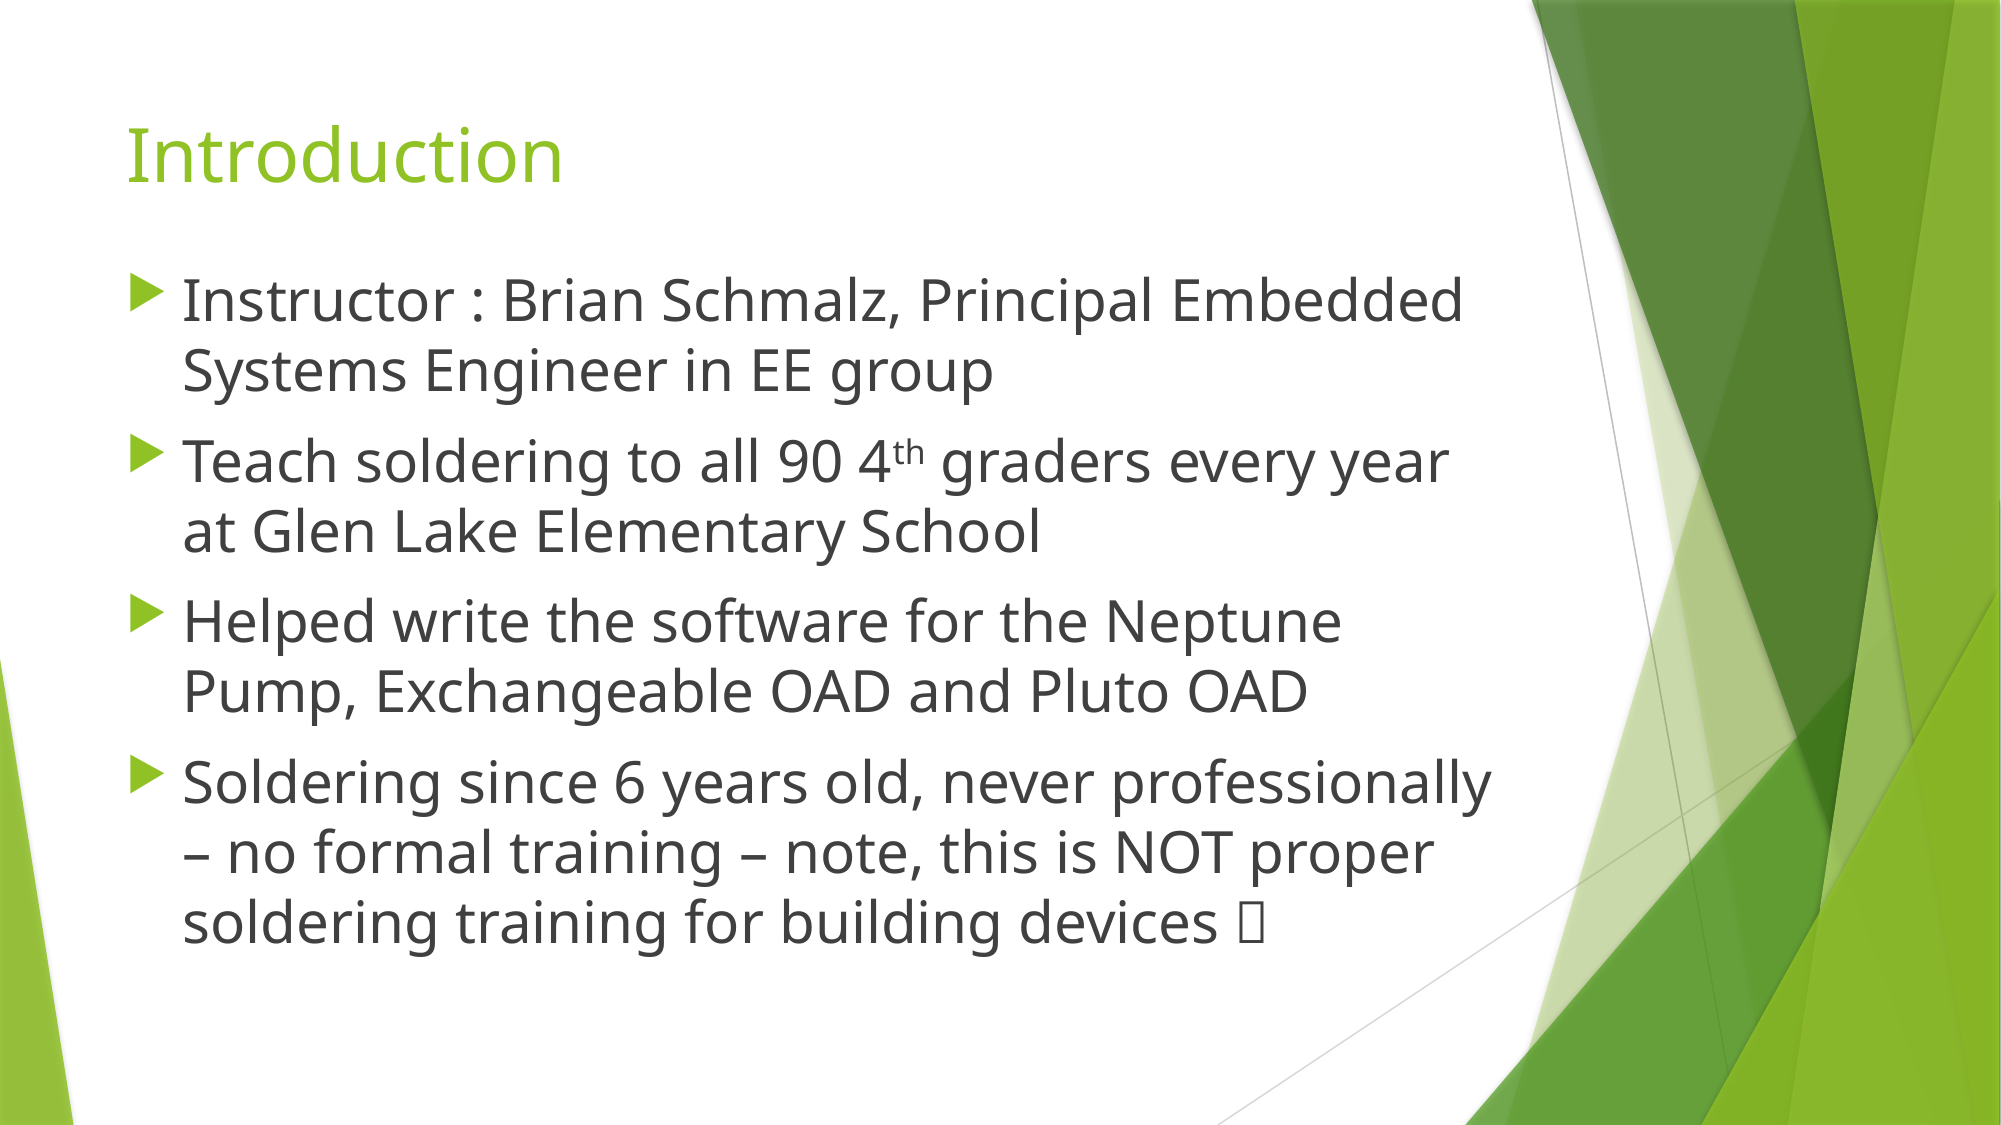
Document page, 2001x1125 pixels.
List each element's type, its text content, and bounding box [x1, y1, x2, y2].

title Introduction [111, 99, 1522, 226]
list Instructor : Brian Schmalz, Principal Embedded Systems Engineer in EE group Teach soldering to all 90 4th graders every year at Glen Lake Elementary School Helped write the software for the Neptune Pump, Exchangeable OAD and Pluto OAD Soldering since 6 years old, never professionally – no formal training – note, this is NOT proper soldering training for building devices  [111, 255, 1522, 991]
